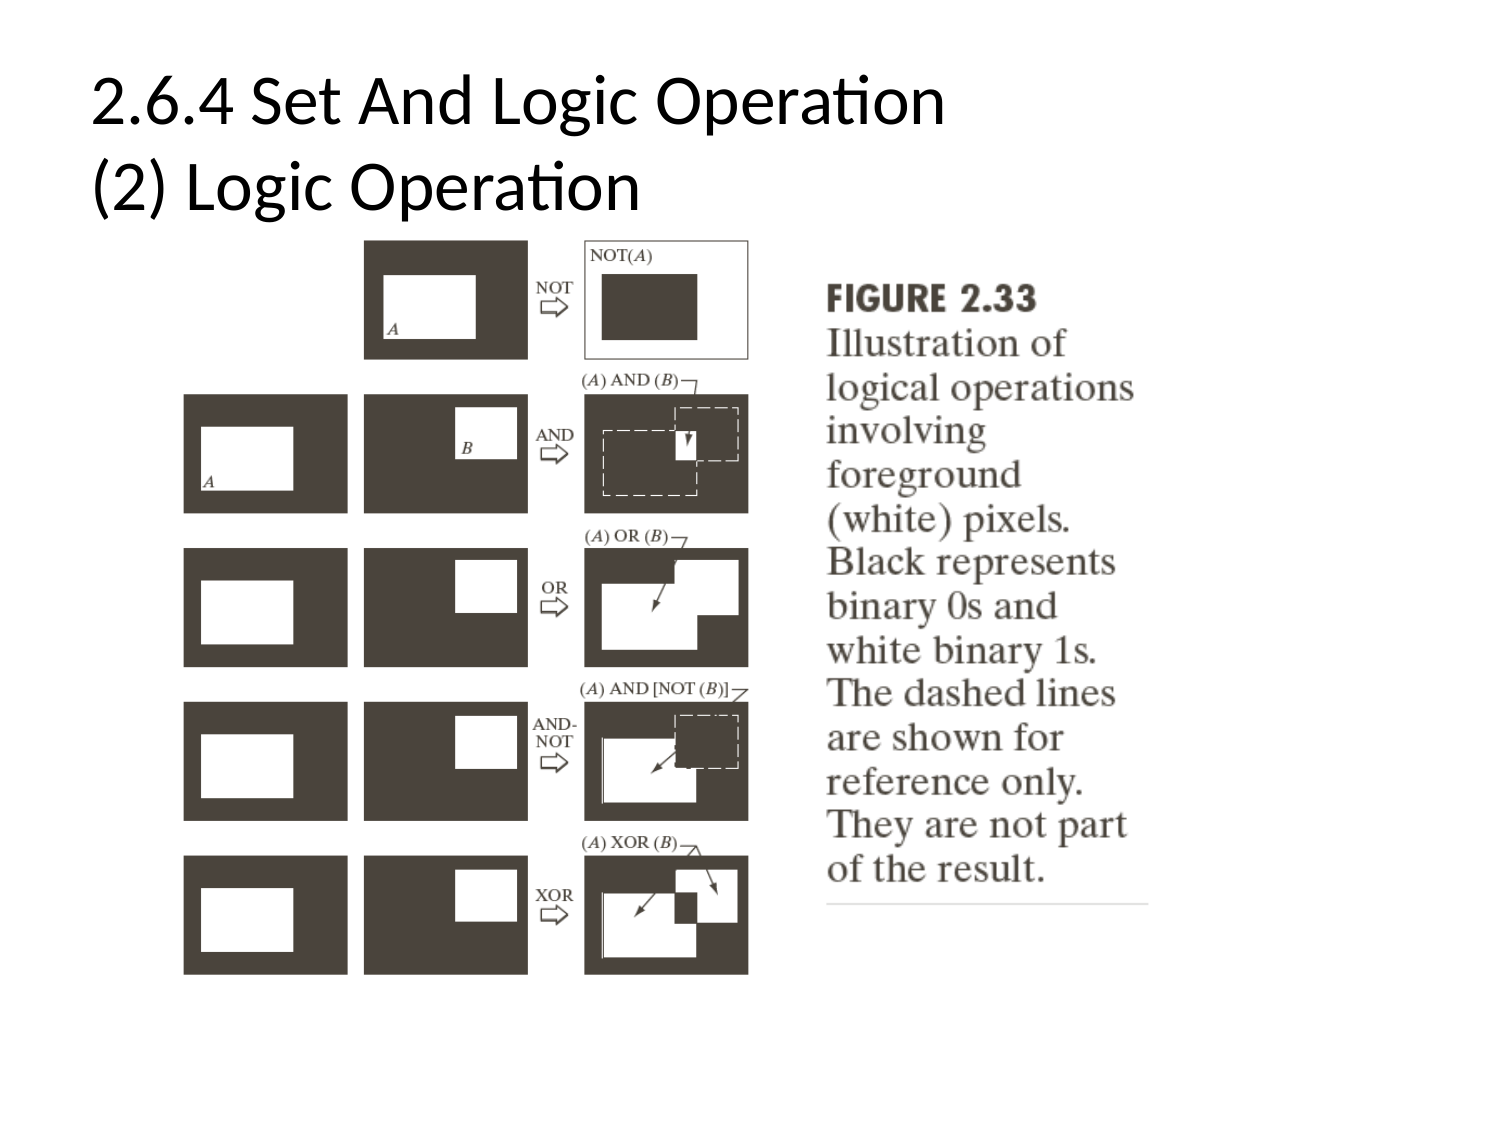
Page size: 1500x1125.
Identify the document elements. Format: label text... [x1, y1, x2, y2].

picture [820, 280, 1161, 913]
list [175, 234, 755, 977]
title 2.6.4 Set And Logic Operation (2) Logic Operation [75, 45, 1425, 233]
